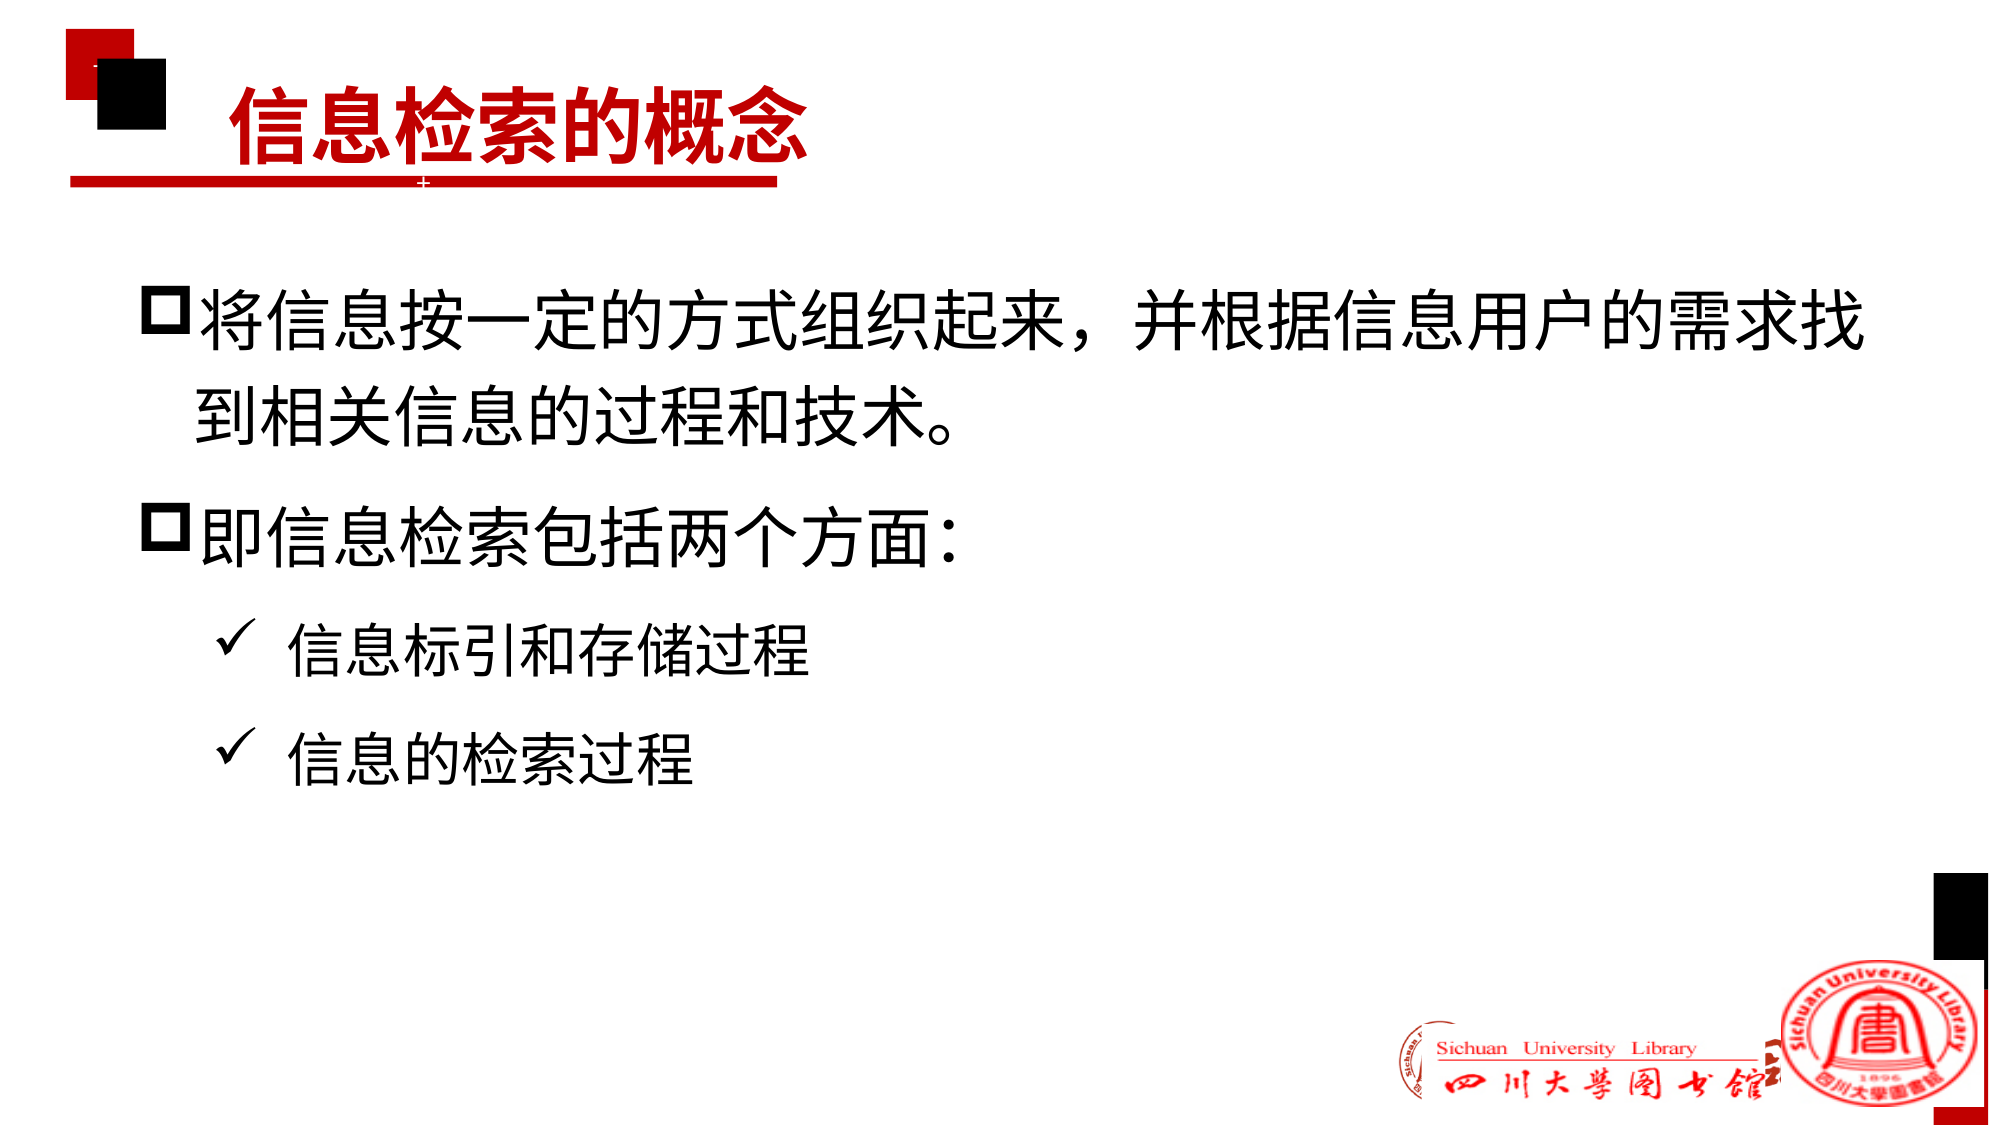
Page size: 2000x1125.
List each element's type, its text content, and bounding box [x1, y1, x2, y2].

text_box 信息检索的概念 [212, 103, 826, 182]
picture [1398, 1019, 1421, 1104]
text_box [30, 23, 1237, 94]
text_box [1421, 960, 1985, 1114]
text_box 将信息按一定的方式组织起来，并根据信息用户的需求找到相关信息的过程和技术。 即信息检索包括两个方面： 信息标引和存储过程 信息的检索过程 [46, 255, 1914, 801]
